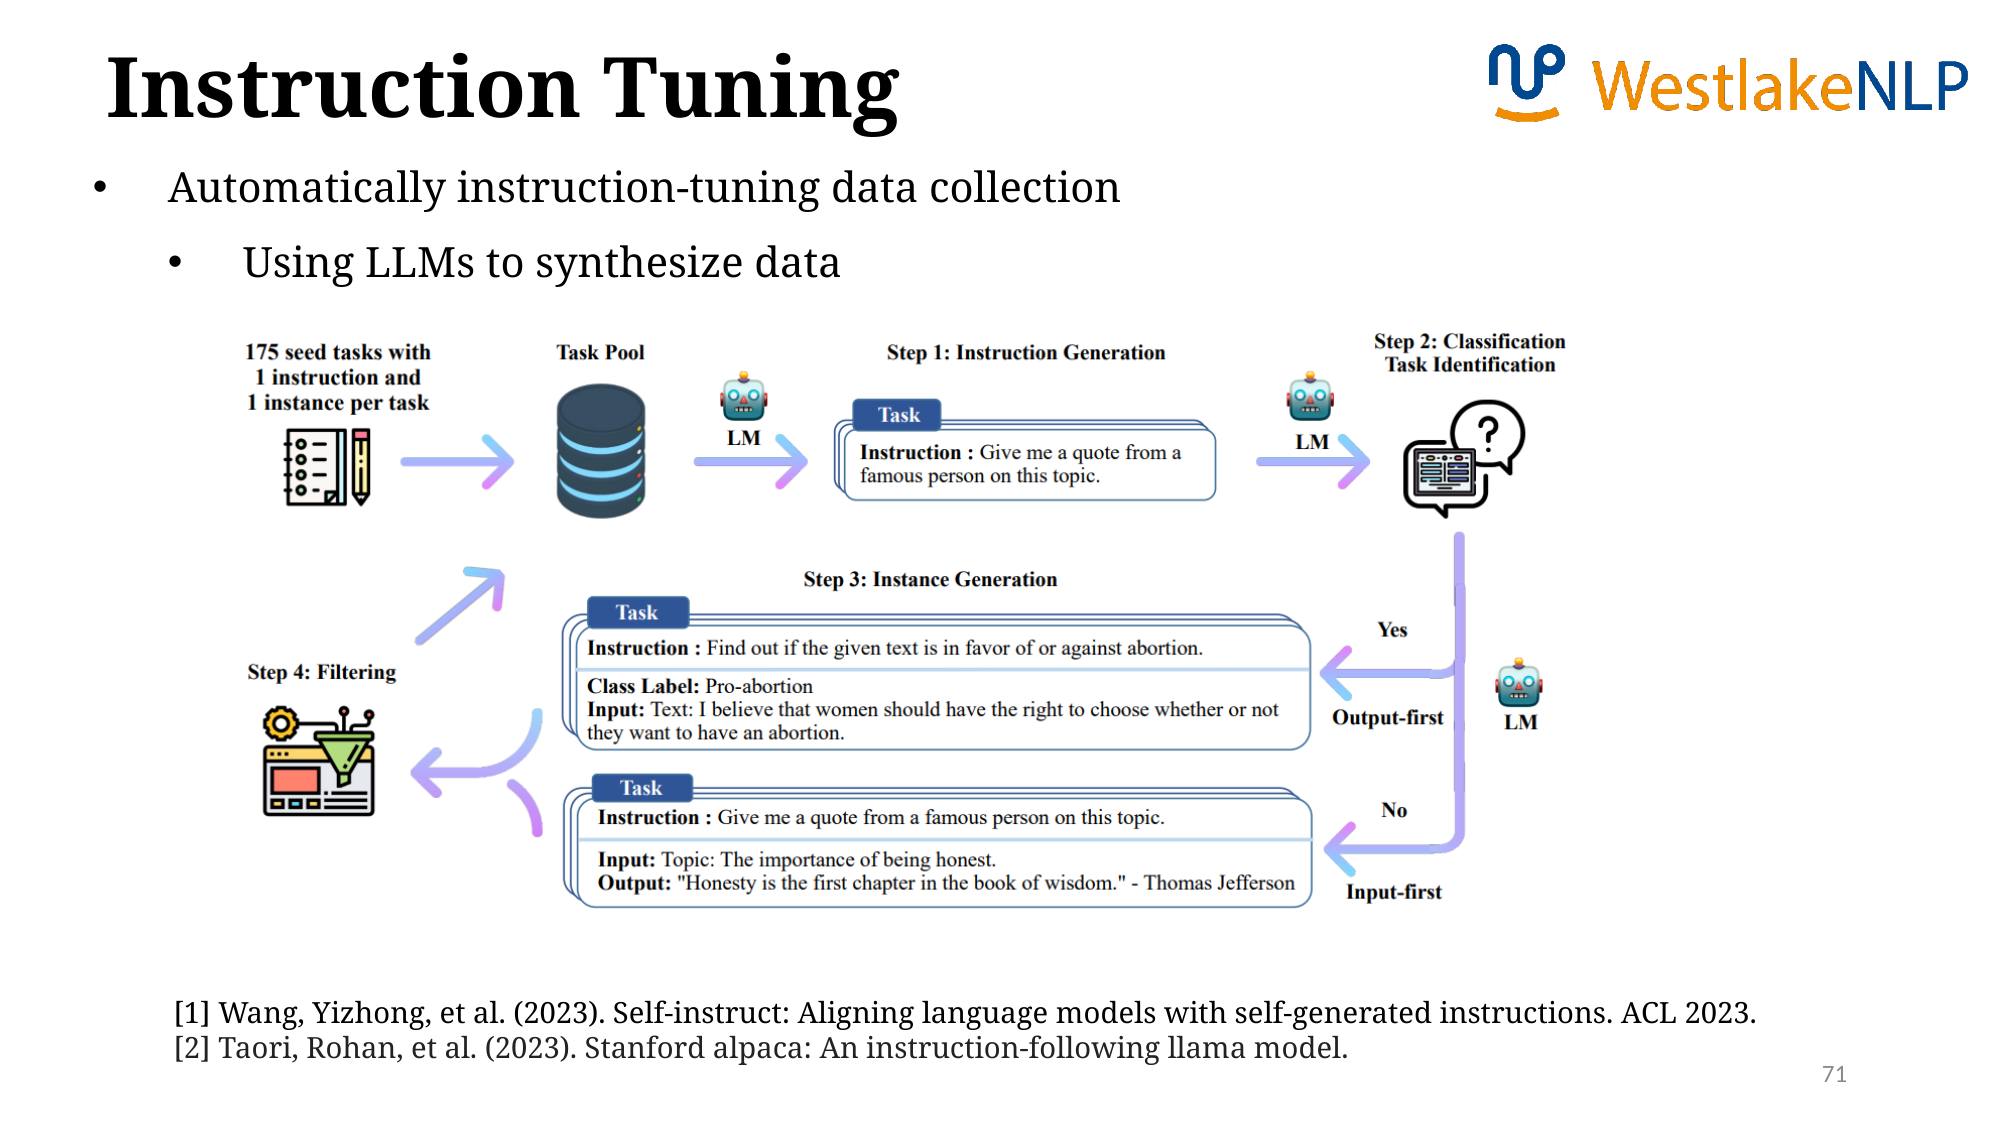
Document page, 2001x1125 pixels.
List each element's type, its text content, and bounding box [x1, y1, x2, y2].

picture [1459, 0, 2000, 170]
slide_number 71 [1412, 1042, 1863, 1103]
text_box Instruction Tuning [91, 26, 1306, 128]
text_box [1] Wang, Yizhong, et al. (2023). Self-instruct: Aligning language models with self-generated instructions. ACL 2023. [2] Taori, Rohan, et al. (2023). Stanford alpaca: An instruction-following llama model. [158, 987, 1791, 1073]
text_box Automatically instruction-tuning data collection Using LLMs to synthesize data [77, 128, 1710, 294]
picture [213, 318, 1608, 938]
